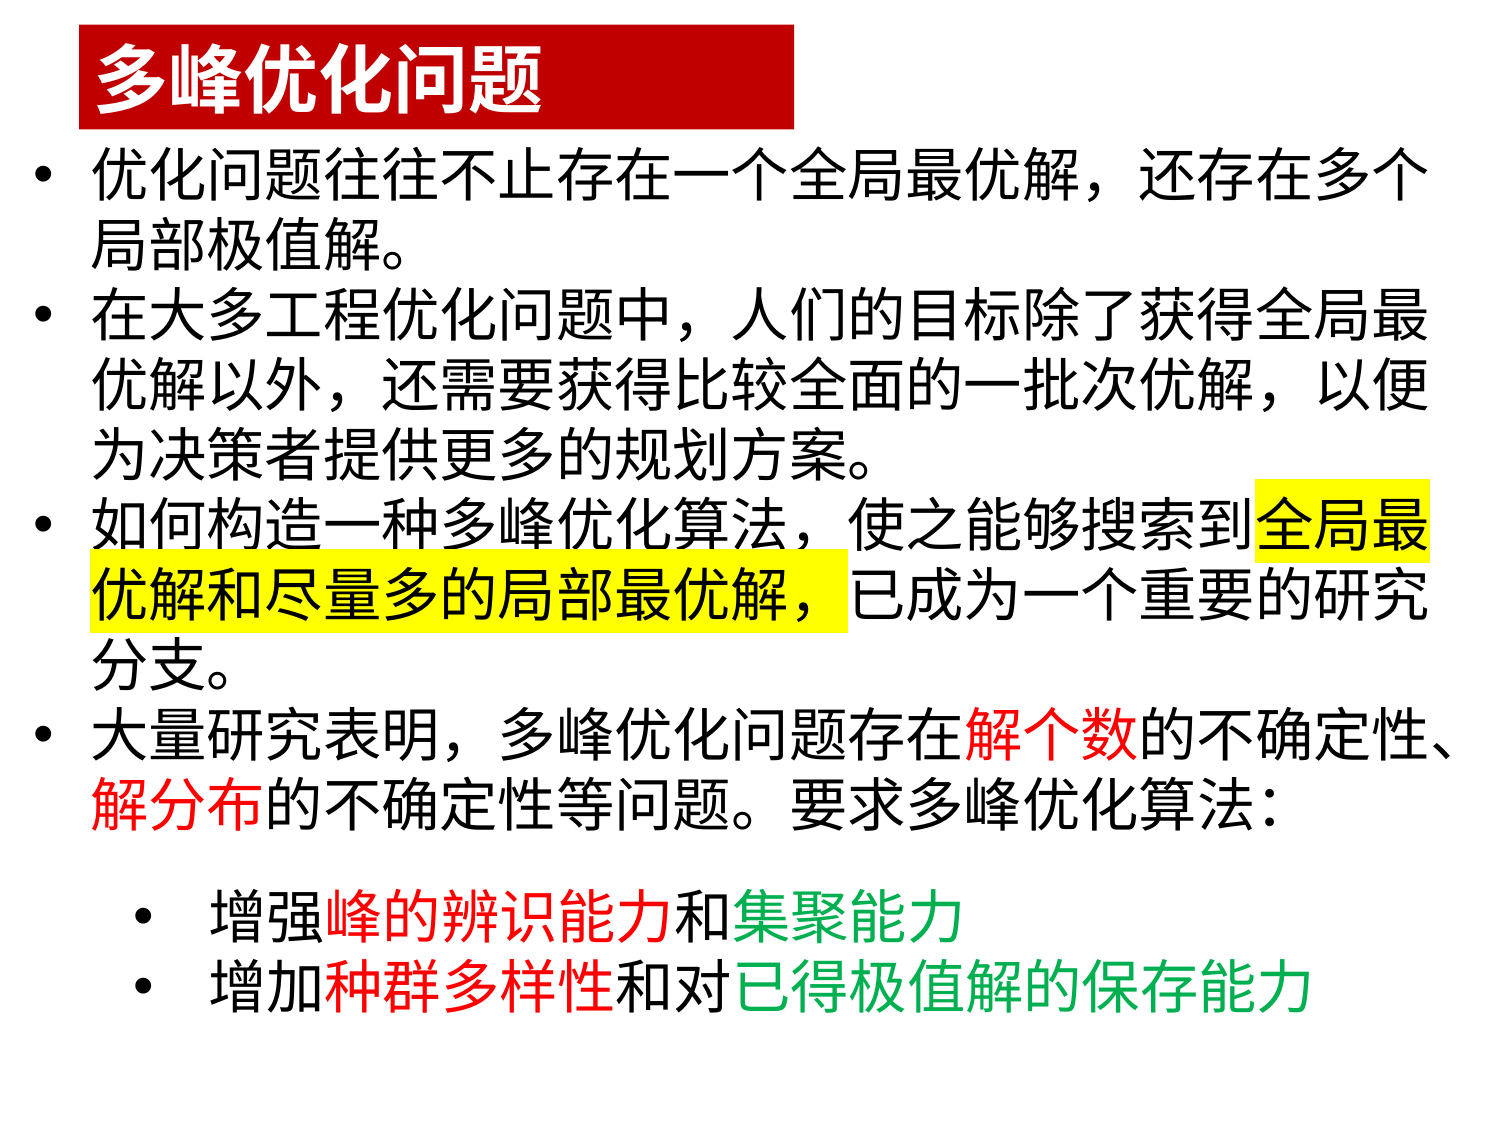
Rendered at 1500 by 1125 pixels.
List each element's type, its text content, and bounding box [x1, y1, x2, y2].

text_box 优化问题往往不止存在一个全局最优解，还存在多个局部极值解。 在大多工程优化问题中，人们的目标除了获得全局最优解以外，还需要获得比较全面的一批次优解，以便为决策者提供更多的规划方案。 如何构造一种多峰优化算法，使之能够搜索到全局最优解和尽量多的局部最优解，已成为一个重要的研究分支。 大量研究表明，多峰优化问题存在解个数的不确定性、解分布的不确定性等问题。要求多峰优化算法： [19, 130, 1481, 916]
text_box 增强峰的辨识能力和集聚能力 增加种群多样性和对已得极值解的保存能力 [43, 872, 1402, 1028]
text_box 多峰优化问题 [79, 24, 795, 130]
